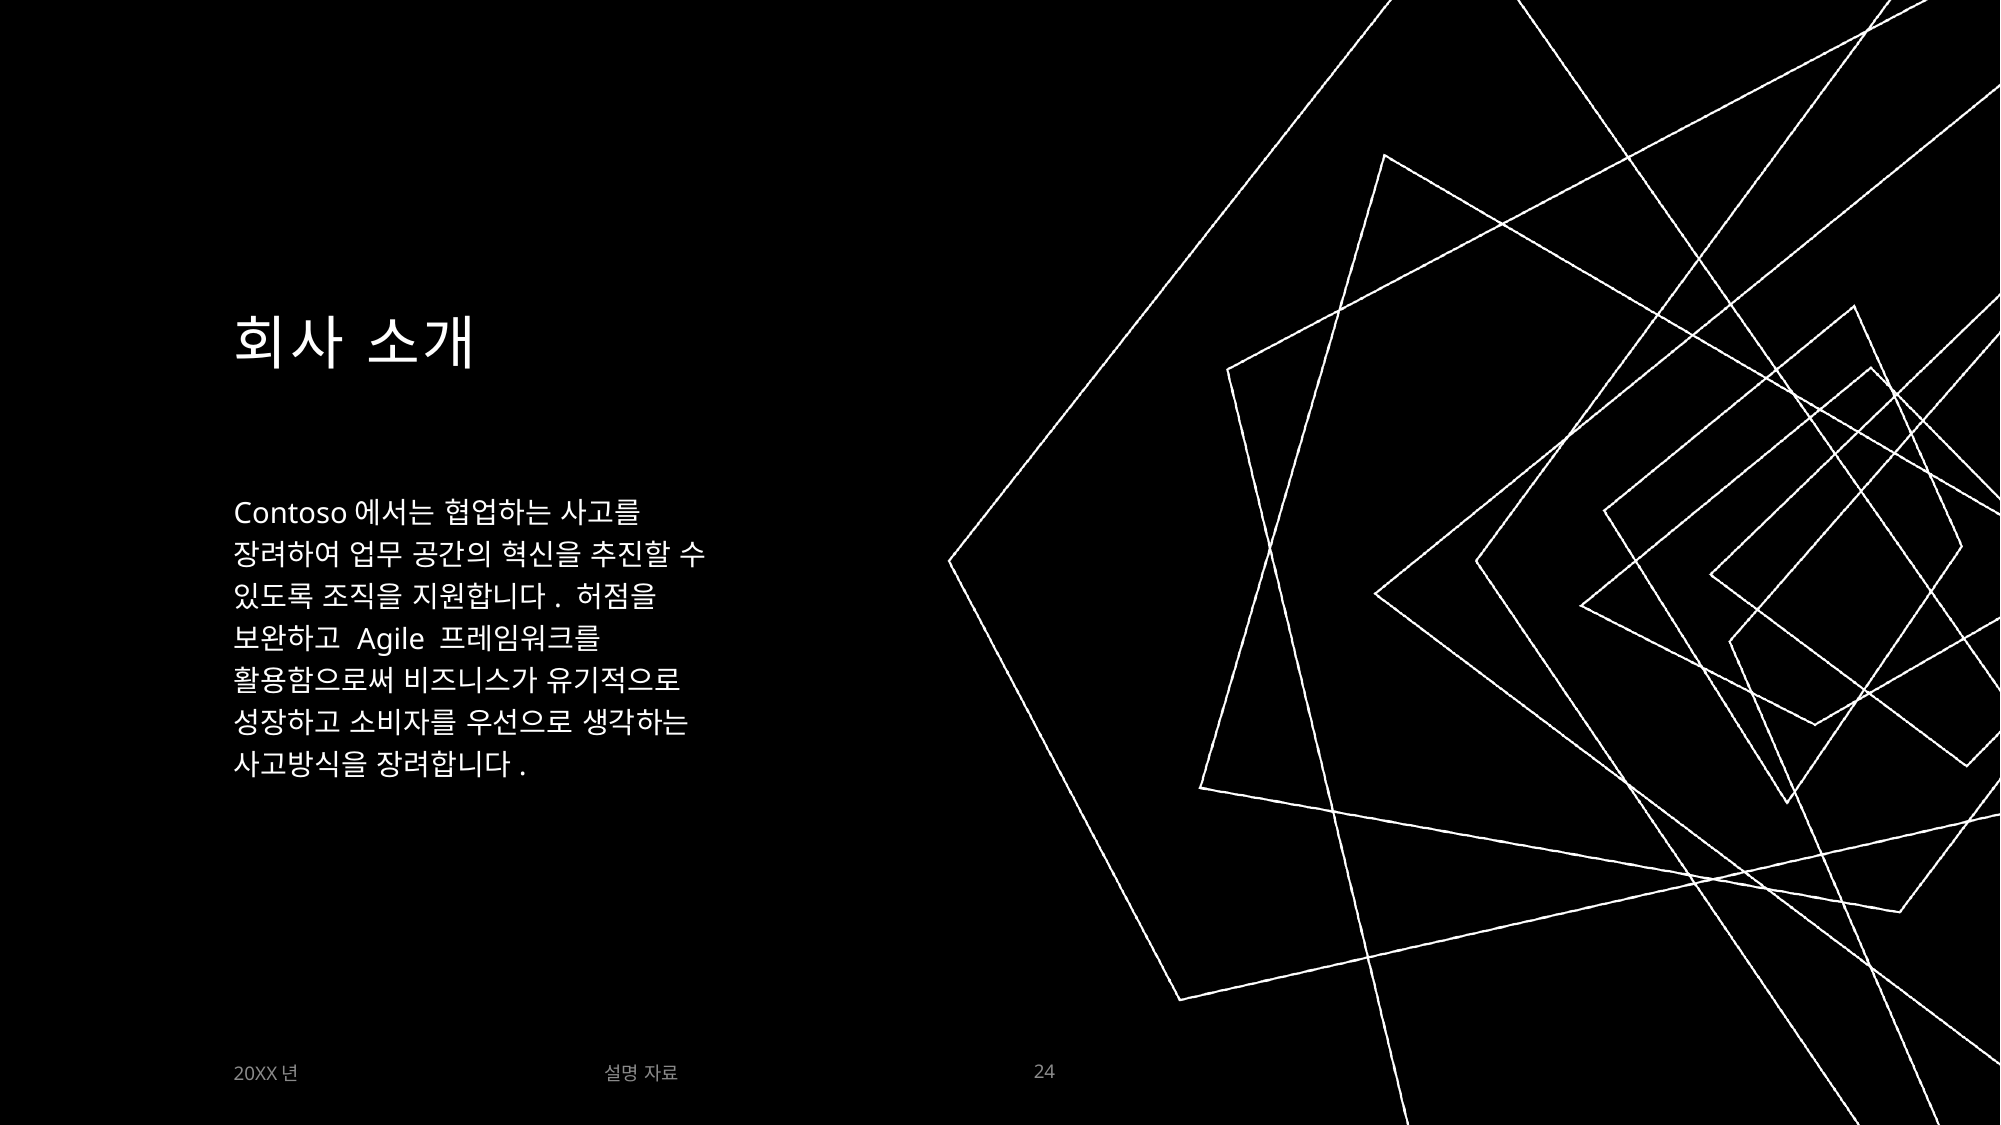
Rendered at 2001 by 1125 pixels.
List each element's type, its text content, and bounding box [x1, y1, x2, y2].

slide_number 24 [908, 1042, 1071, 1103]
list Contoso에서는 협업하는 사고를 장려하여 업무 공간의 혁신을 추진할 수 있도록 조직을 지원합니다. 허점을 보완하고 Agile 프레임워크를 활용함으로써 비즈니스가 유기적으로 성장하고 소비자를 우선으로 생각하는 사고방식을 장려합니다. [218, 479, 740, 893]
picture [900, 0, 2000, 1125]
slide_number 20XX년 [218, 1042, 381, 1103]
footer 설명 자료 [437, 1042, 846, 1103]
title 회사 소개 [218, 167, 740, 385]
